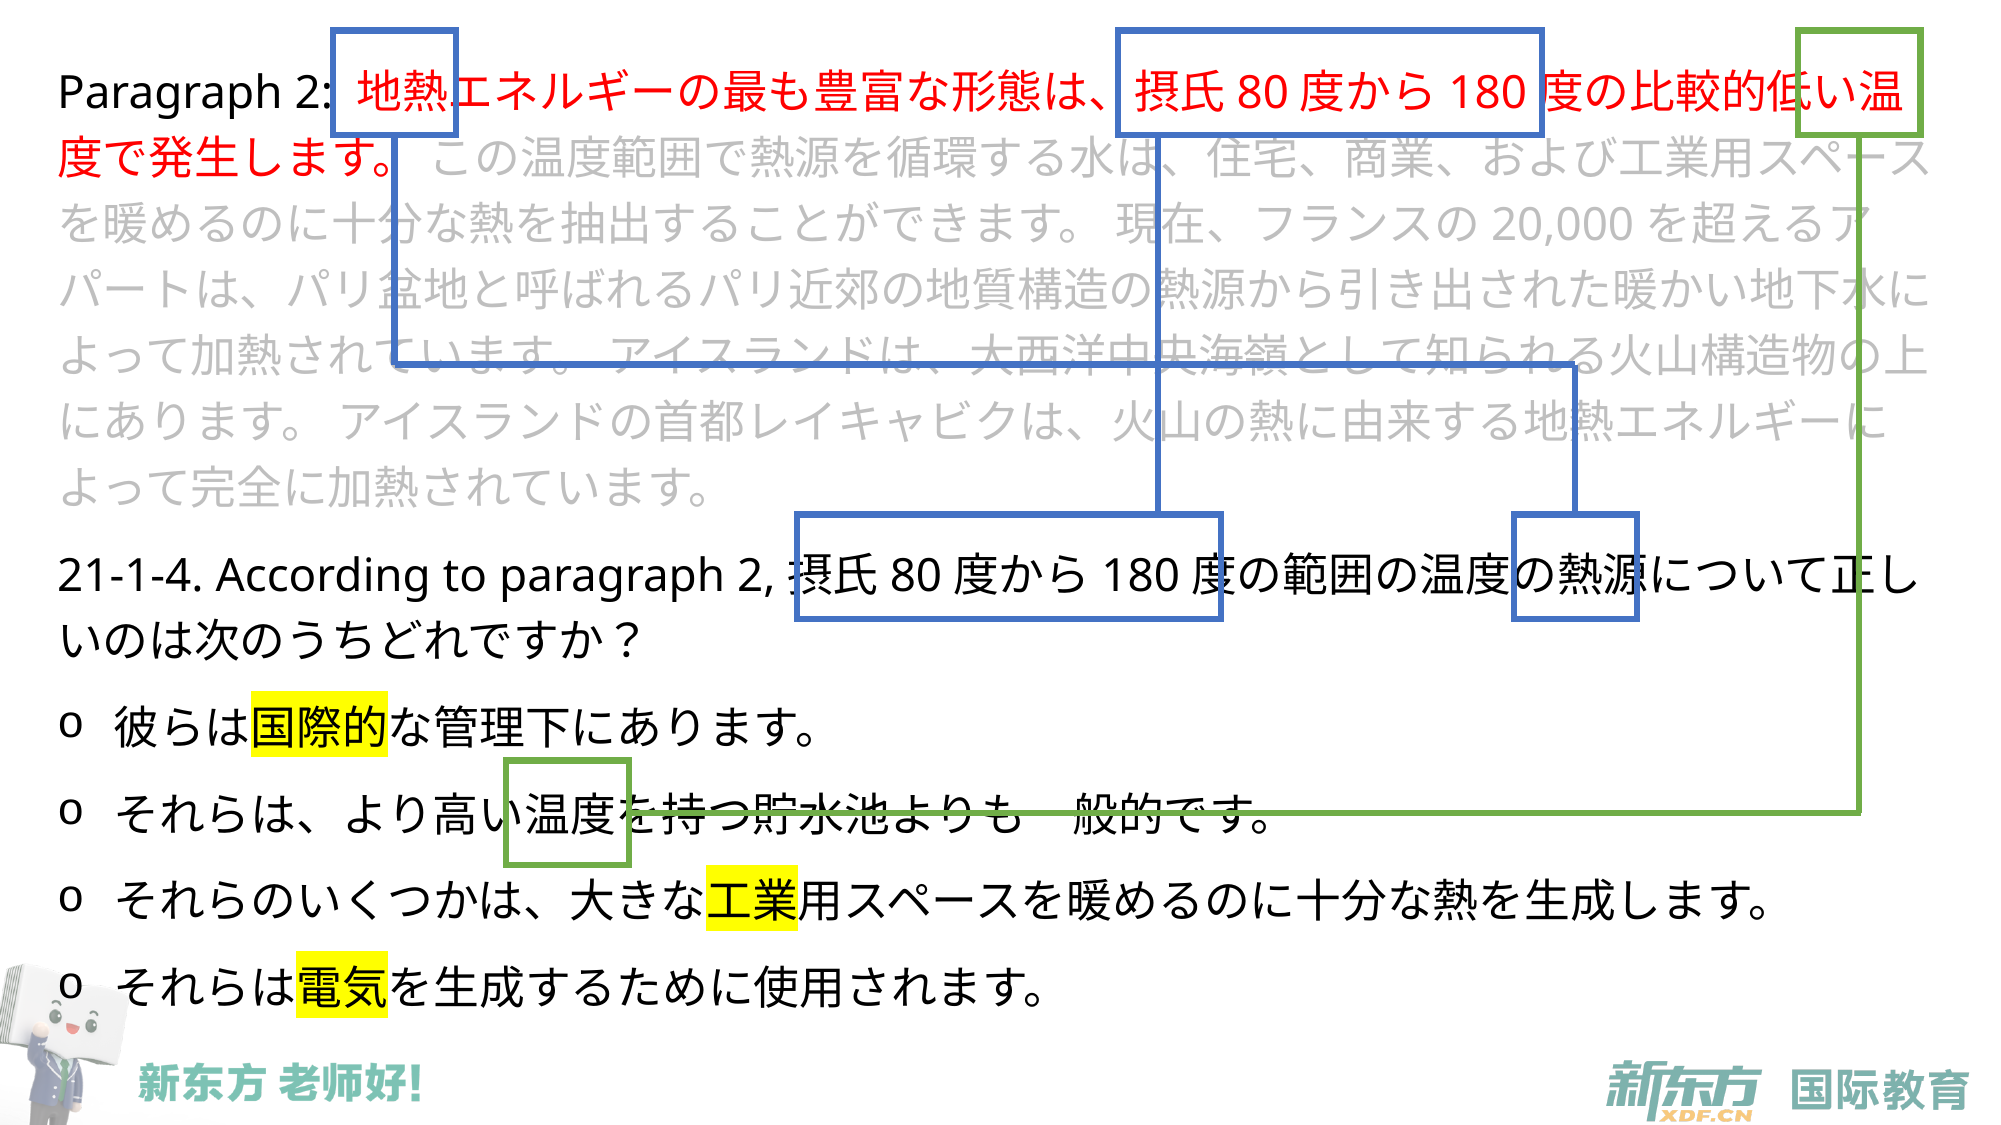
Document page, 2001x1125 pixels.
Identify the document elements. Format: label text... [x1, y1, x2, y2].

text_box [332, 29, 457, 136]
text_box [1117, 29, 1543, 136]
text_box [1797, 29, 1922, 136]
list Paragraph 2: 地熱エネルギーの最も豊富な形態は、摂氏80度から180度の比較的低い温度で発生します。 この温度範囲で熱源を循環する水は、住宅、商業、および工業用スペースを暖めるのに十分な熱を抽出することができます。 現在、フランスの20,000を超えるアパートは、パリ盆地と呼ばれるパリ近郊の地質構造の熱源から引き出された暖かい地下水によって加熱されています。 アイスランドは、大西洋中央海嶺として知られる火山構造物の上にあります。 アイスランドの首都レイキャビクは、火山の熱に由来する地熱エネルギーによって完全に加熱されています。 21-1-4. According to paragraph 2,摂氏80度から180度の範囲の温度の熱源について正しいのは次のうちどれですか？ 彼らは国際的な管理下にあります。 それらは、より高い温度を持つ貯水池よりも一般的です。 それらのいくつかは、大きな工業用スペースを暖めるのに十分な熱を生成します。 それらは電気を生成するために使用されます。 [42, 44, 1958, 1031]
text_box [796, 513, 1222, 620]
table_cell 20 [138, 1062, 420, 1102]
text_box [1513, 513, 1638, 620]
text_box [505, 759, 630, 866]
table_cell 20 [1572, 1036, 2000, 1125]
